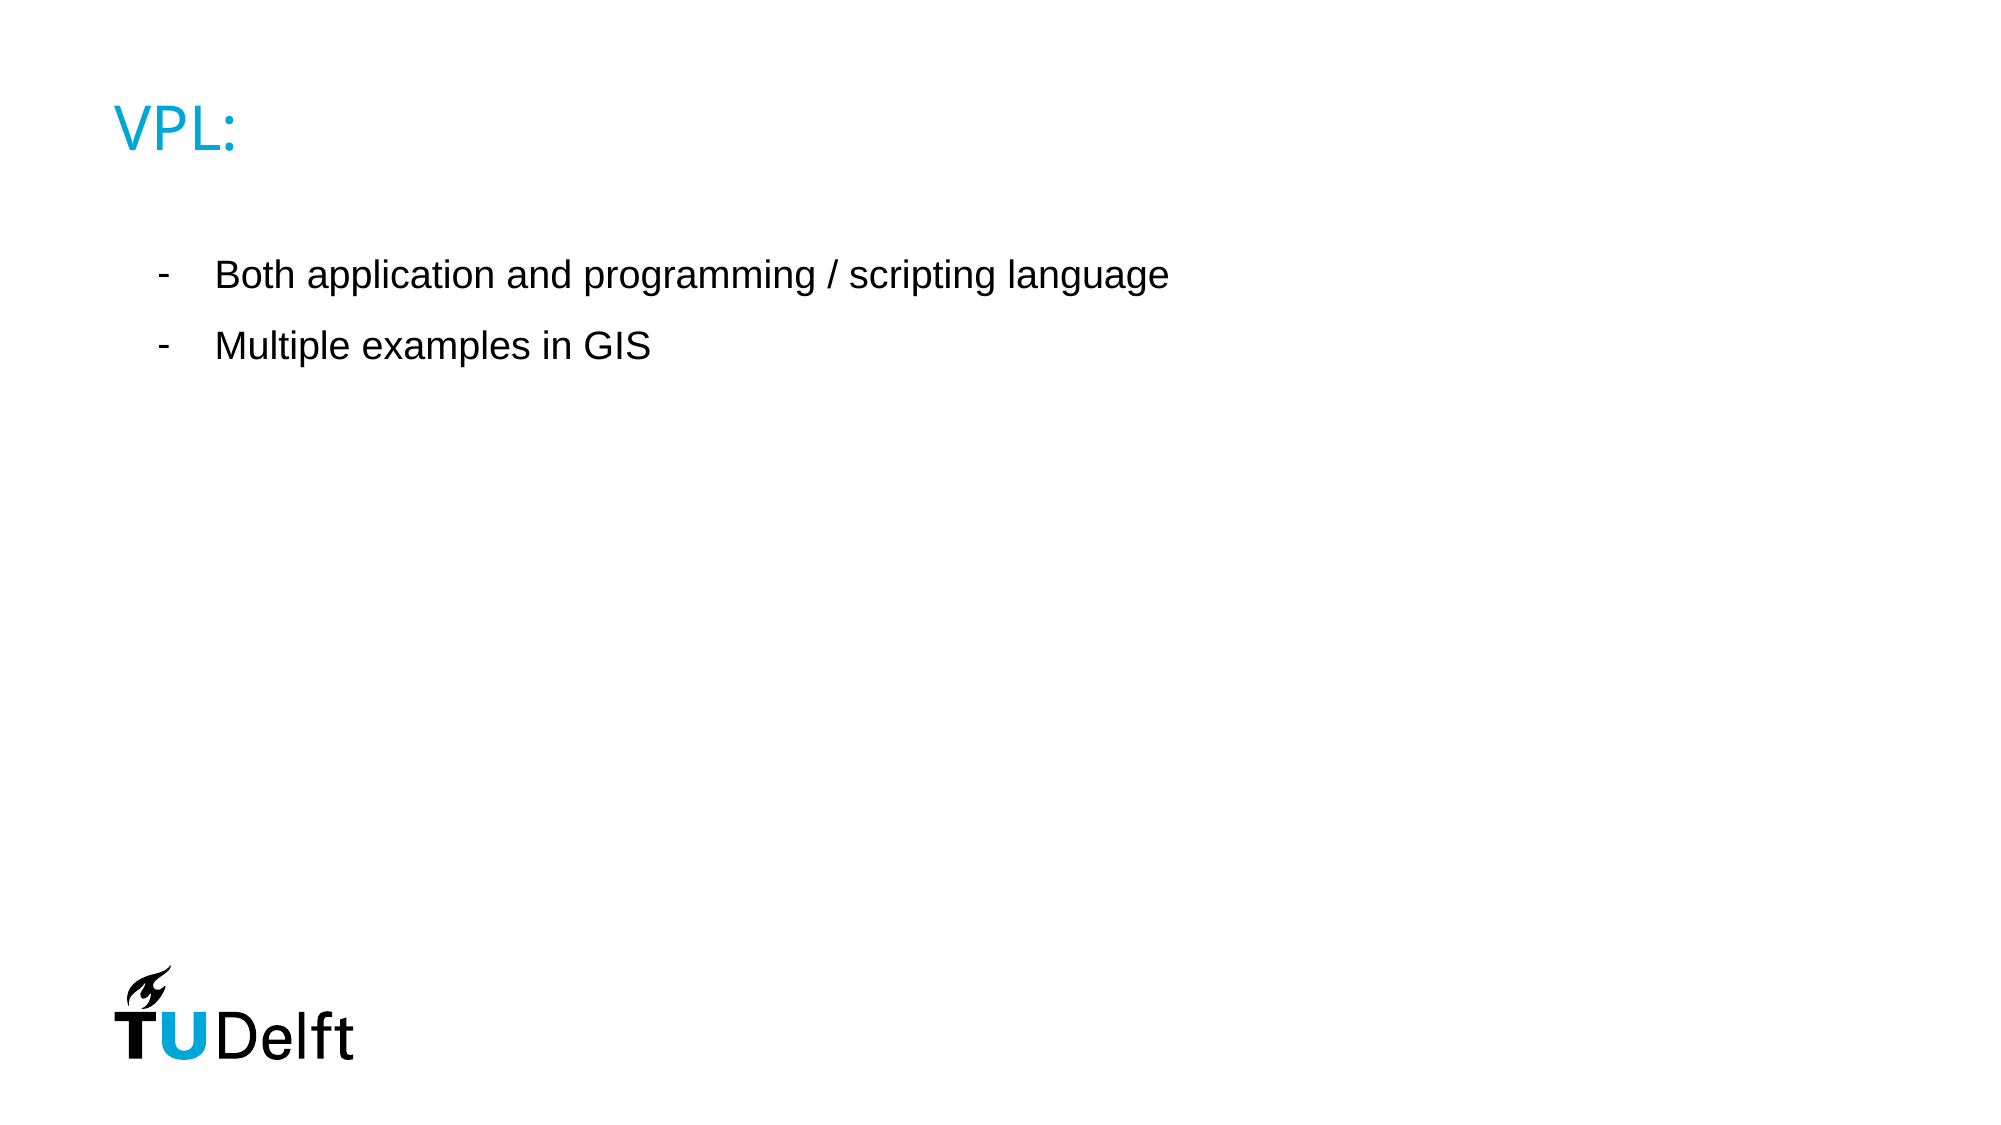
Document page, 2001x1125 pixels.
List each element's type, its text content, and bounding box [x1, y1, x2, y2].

list Both application and programming / scripting language Multiple examples in GIS [139, 225, 1850, 846]
title VPL: [114, 96, 1886, 178]
